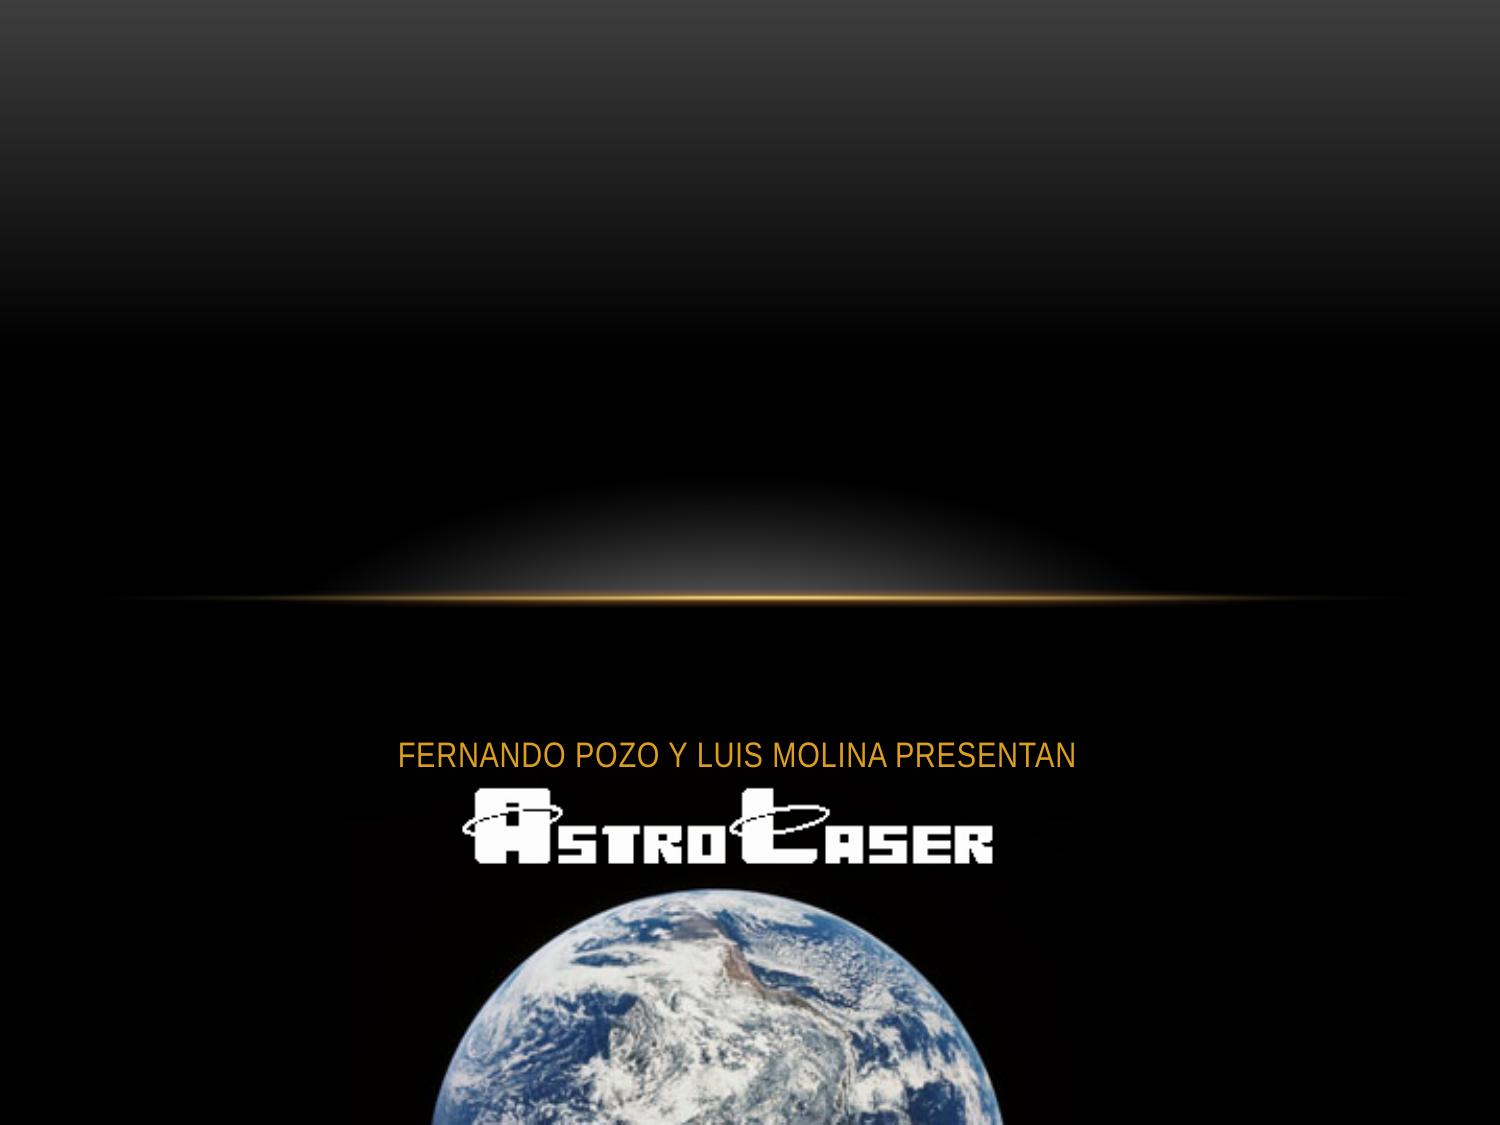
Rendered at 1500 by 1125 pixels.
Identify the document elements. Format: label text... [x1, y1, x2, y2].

picture [0, 0, 1500, 750]
picture [342, 745, 1092, 1125]
subtitle FERNANDO POZO Y LUIS MOLINA PRESENTAN [212, 725, 1263, 1013]
